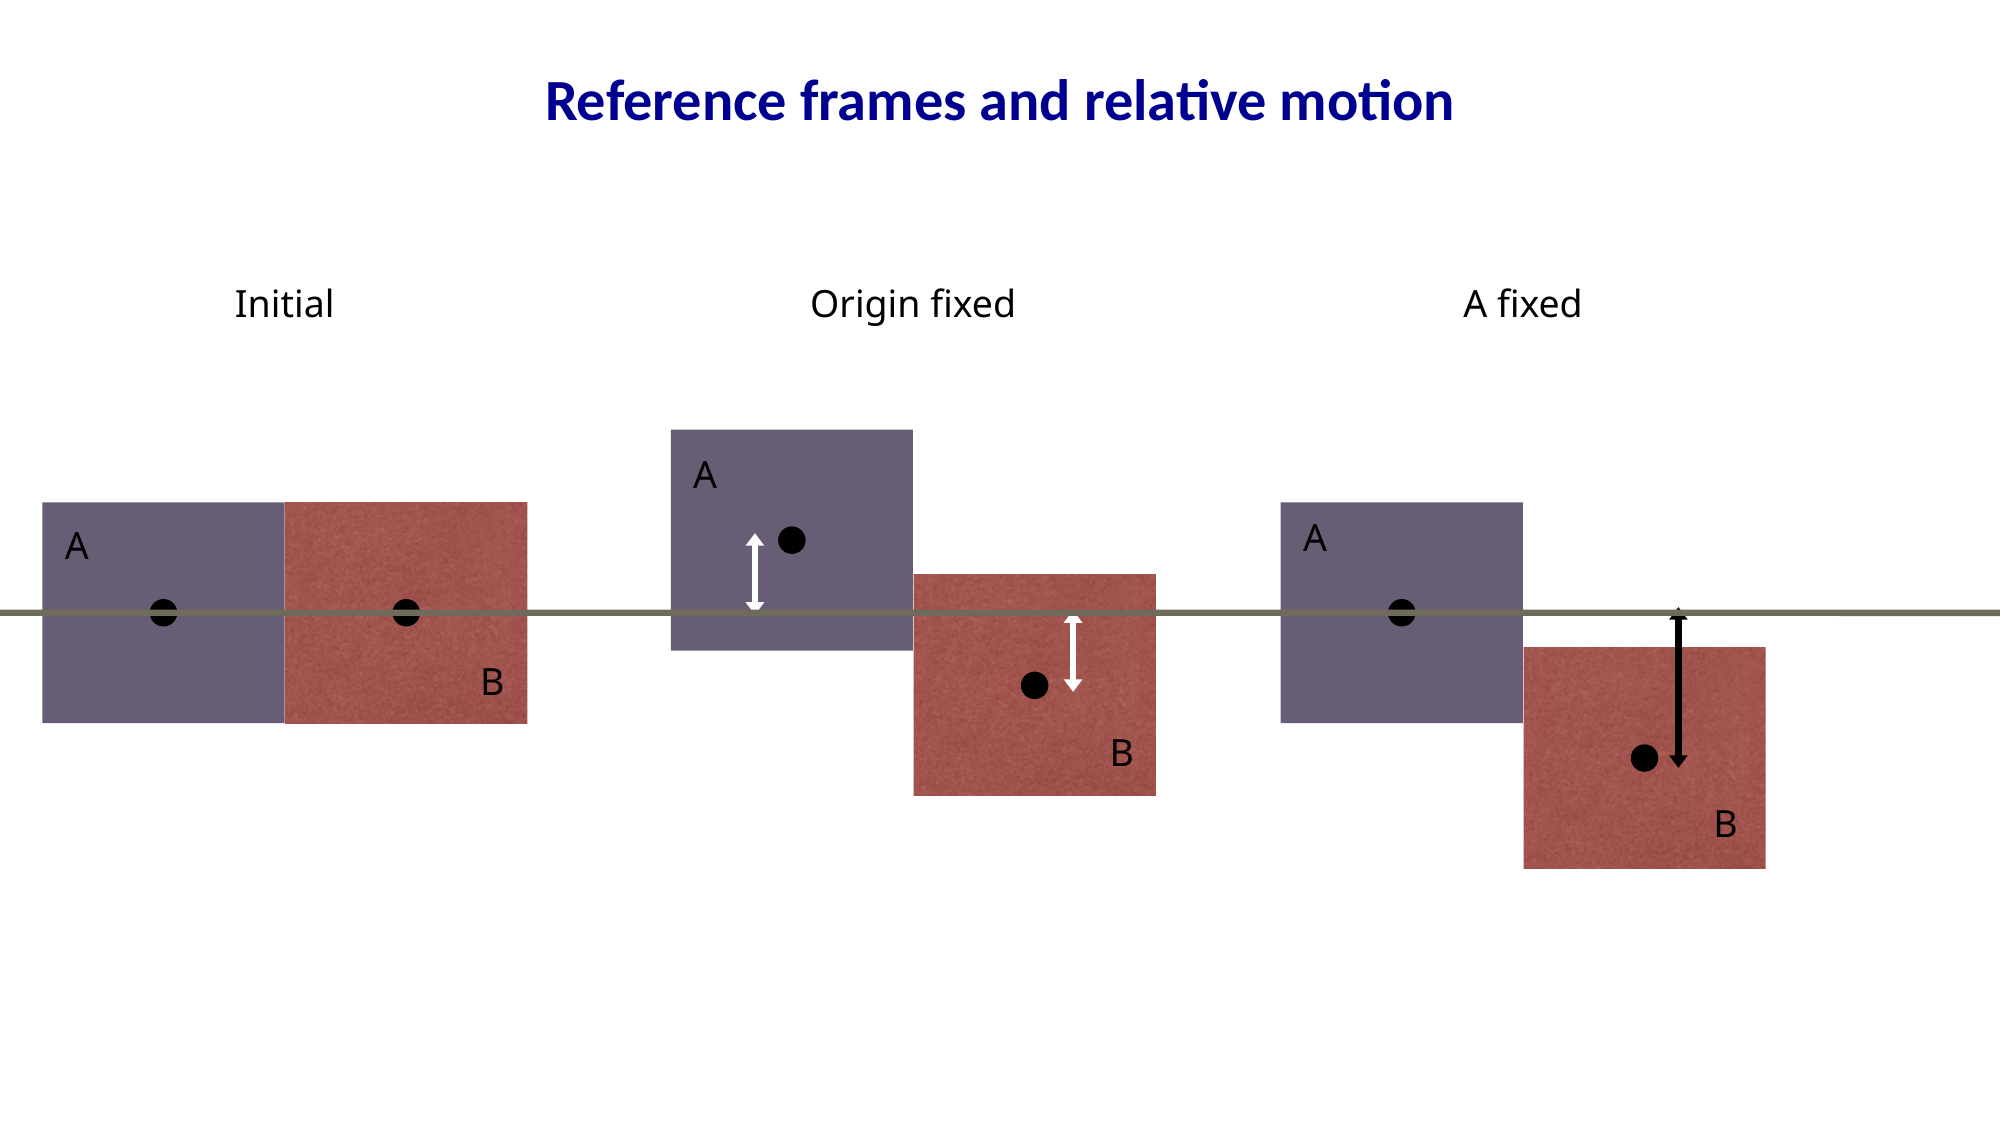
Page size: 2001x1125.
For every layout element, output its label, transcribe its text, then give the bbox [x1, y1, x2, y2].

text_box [1280, 250, 1766, 875]
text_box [42, 501, 528, 724]
text_box Initial [226, 271, 344, 334]
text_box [670, 250, 1158, 804]
text_box Reference frames and relative motion [374, 54, 1626, 140]
